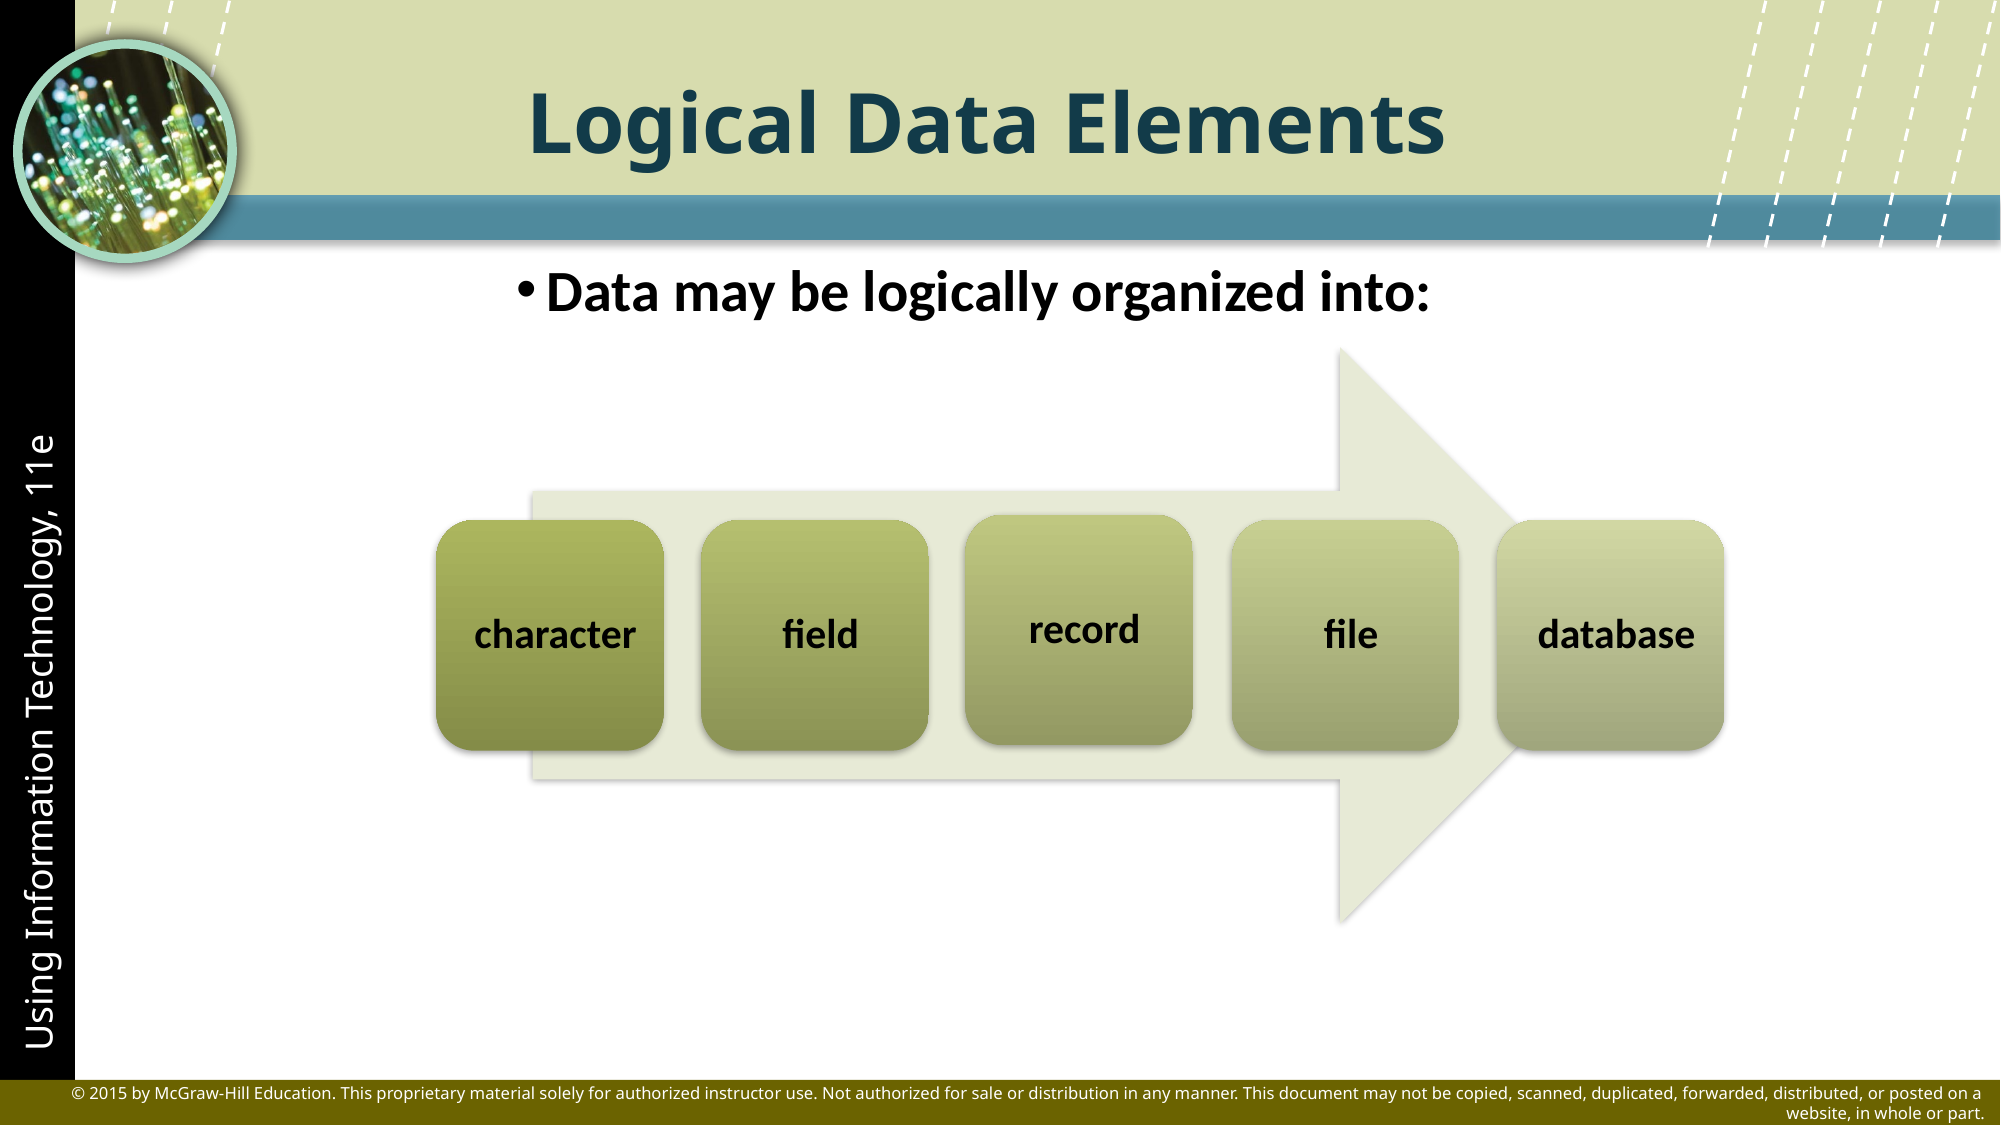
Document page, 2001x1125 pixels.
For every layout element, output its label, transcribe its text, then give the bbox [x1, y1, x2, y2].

text_box Logical Data Elements [511, 38, 1849, 202]
picture [23, 49, 227, 253]
text_box Data may be logically organized into: [516, 253, 1844, 962]
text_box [435, 346, 1726, 924]
